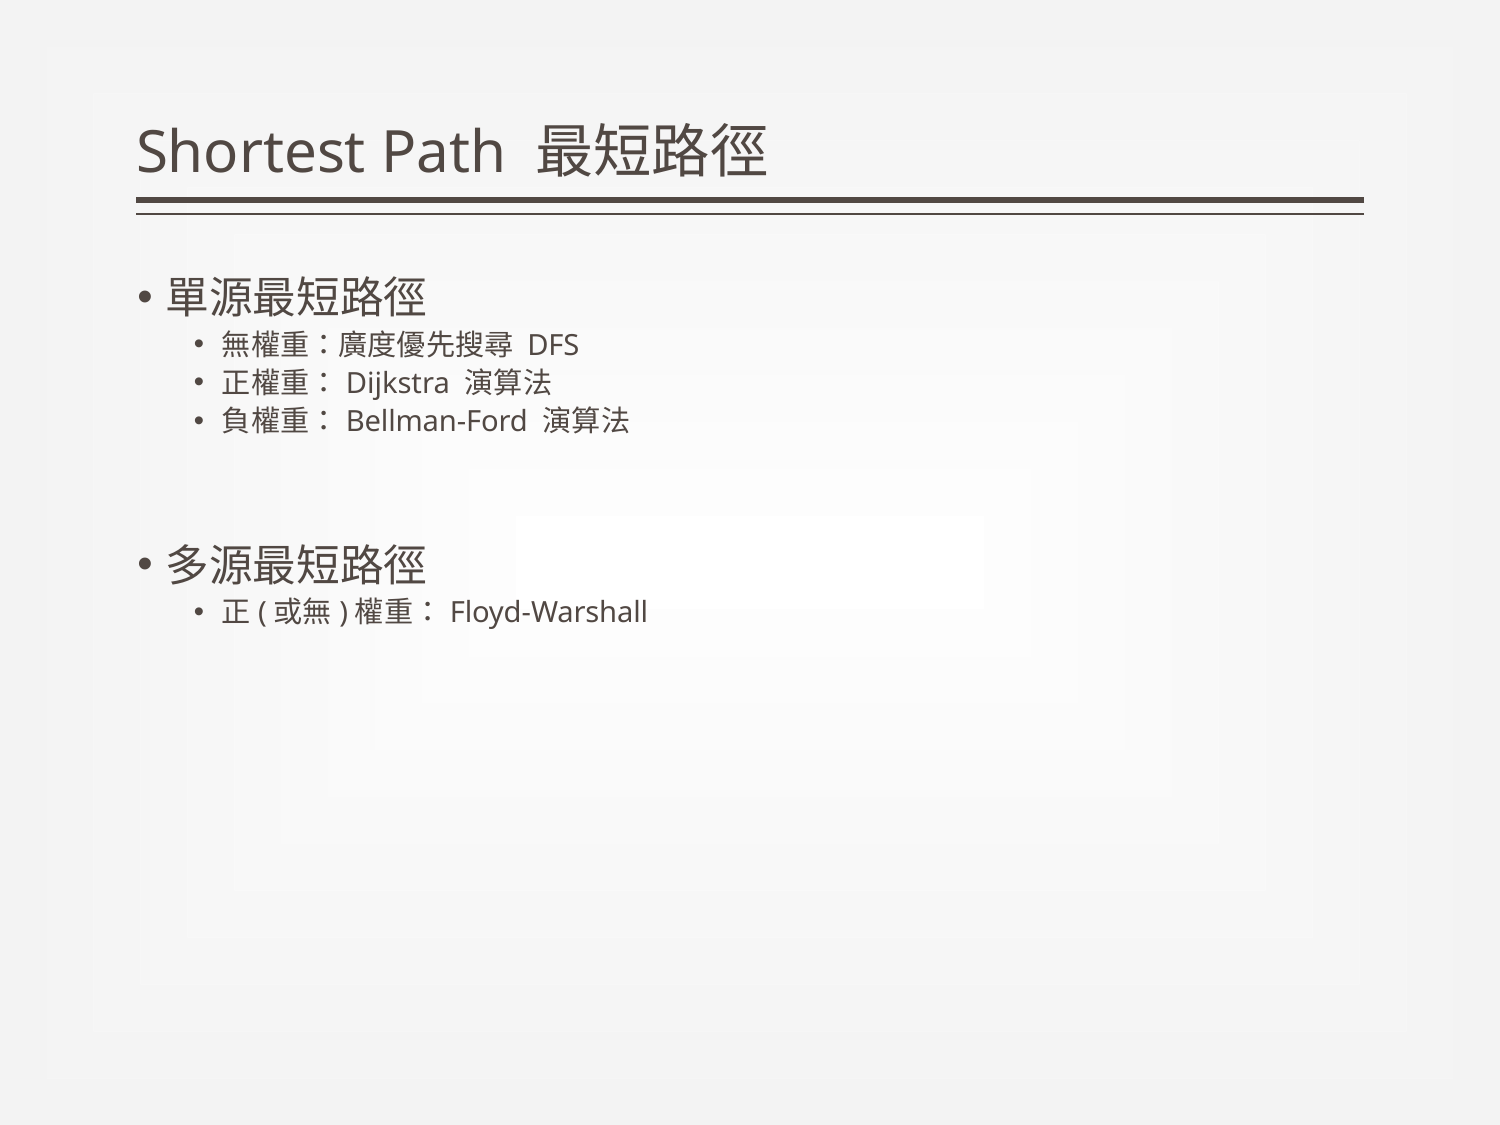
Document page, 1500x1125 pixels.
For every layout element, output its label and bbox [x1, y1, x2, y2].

title [135, 12, 1364, 193]
list [135, 262, 1364, 1013]
